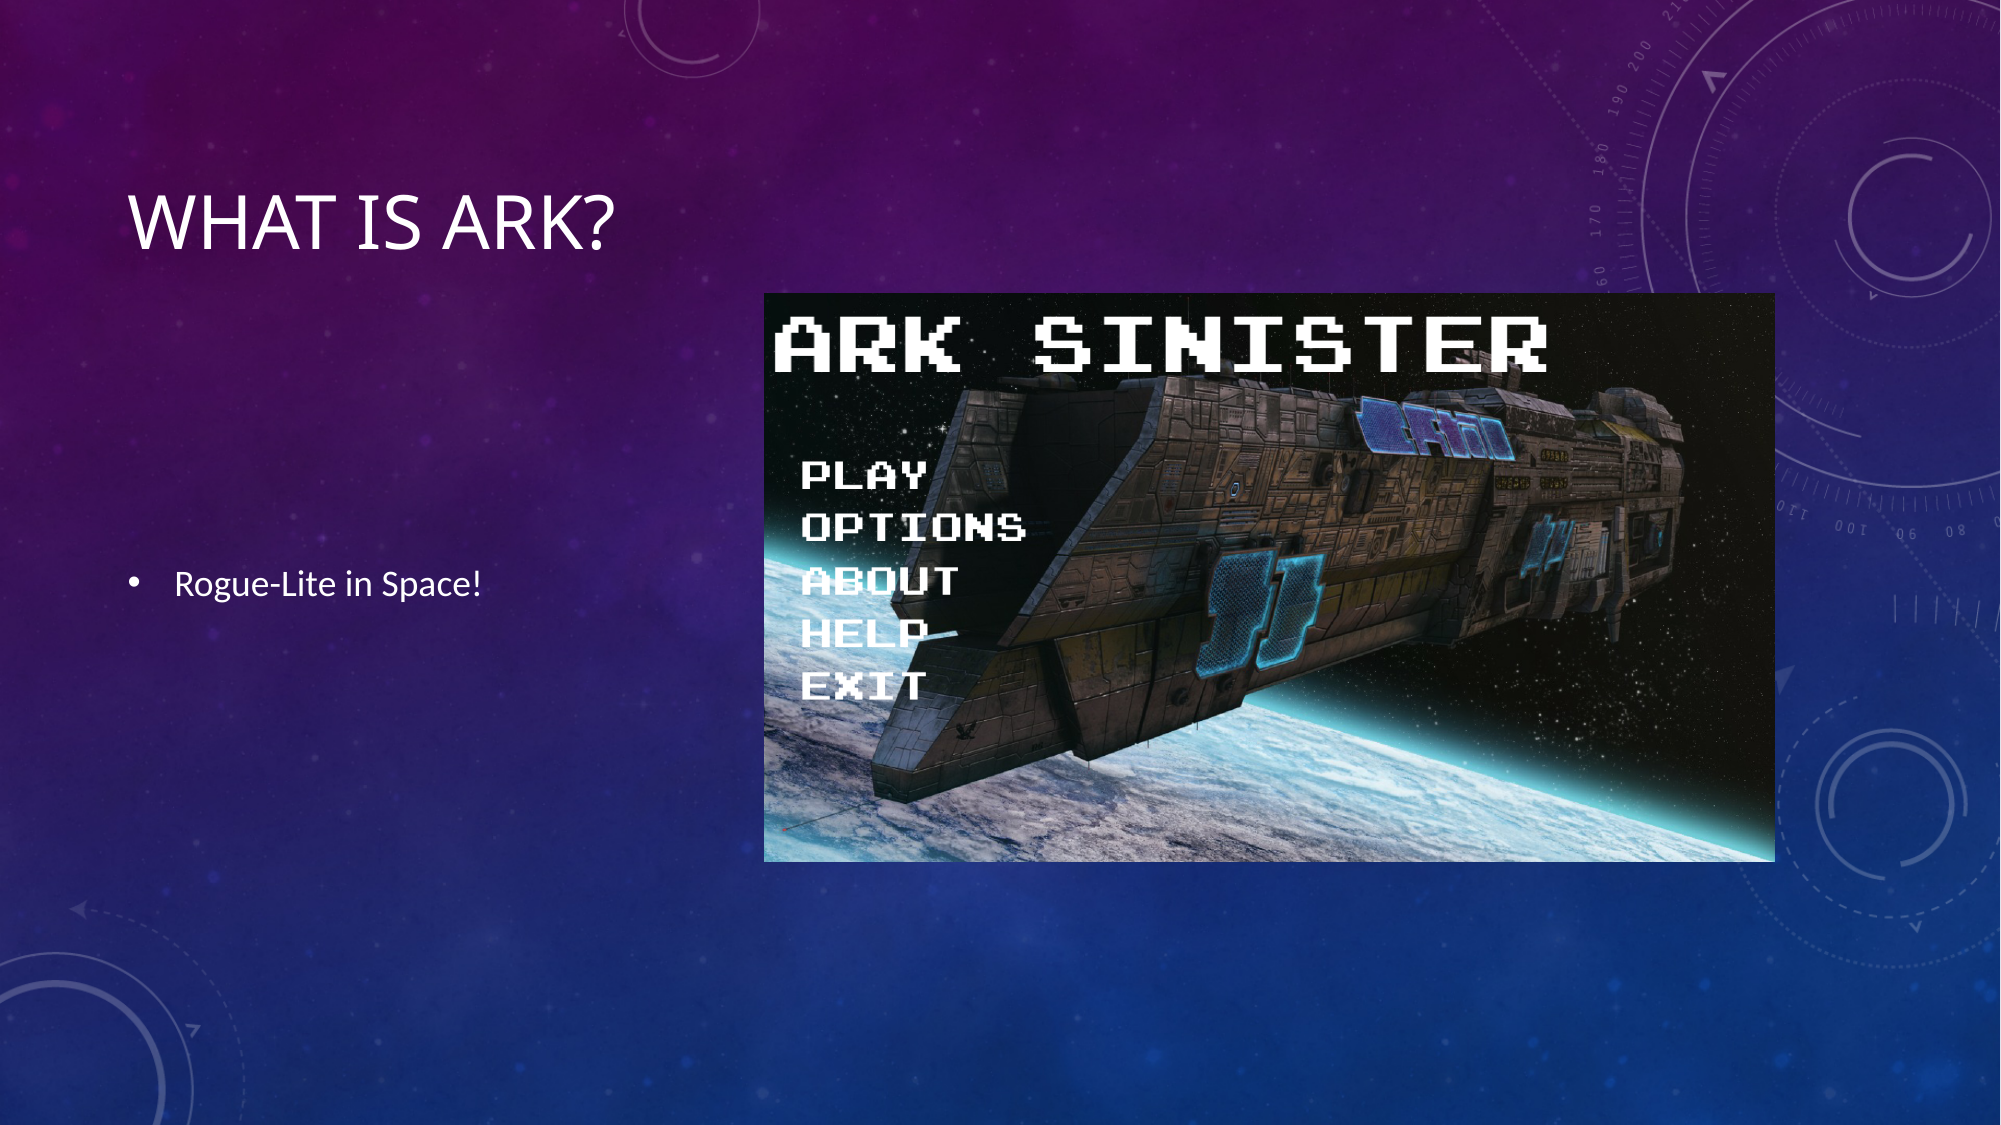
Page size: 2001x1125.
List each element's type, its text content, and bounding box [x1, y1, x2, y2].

picture [0, 0, 2001, 1125]
title What is ark? [112, 99, 1775, 339]
list Rogue-Lite in Space! [112, 301, 753, 862]
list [764, 293, 1775, 862]
